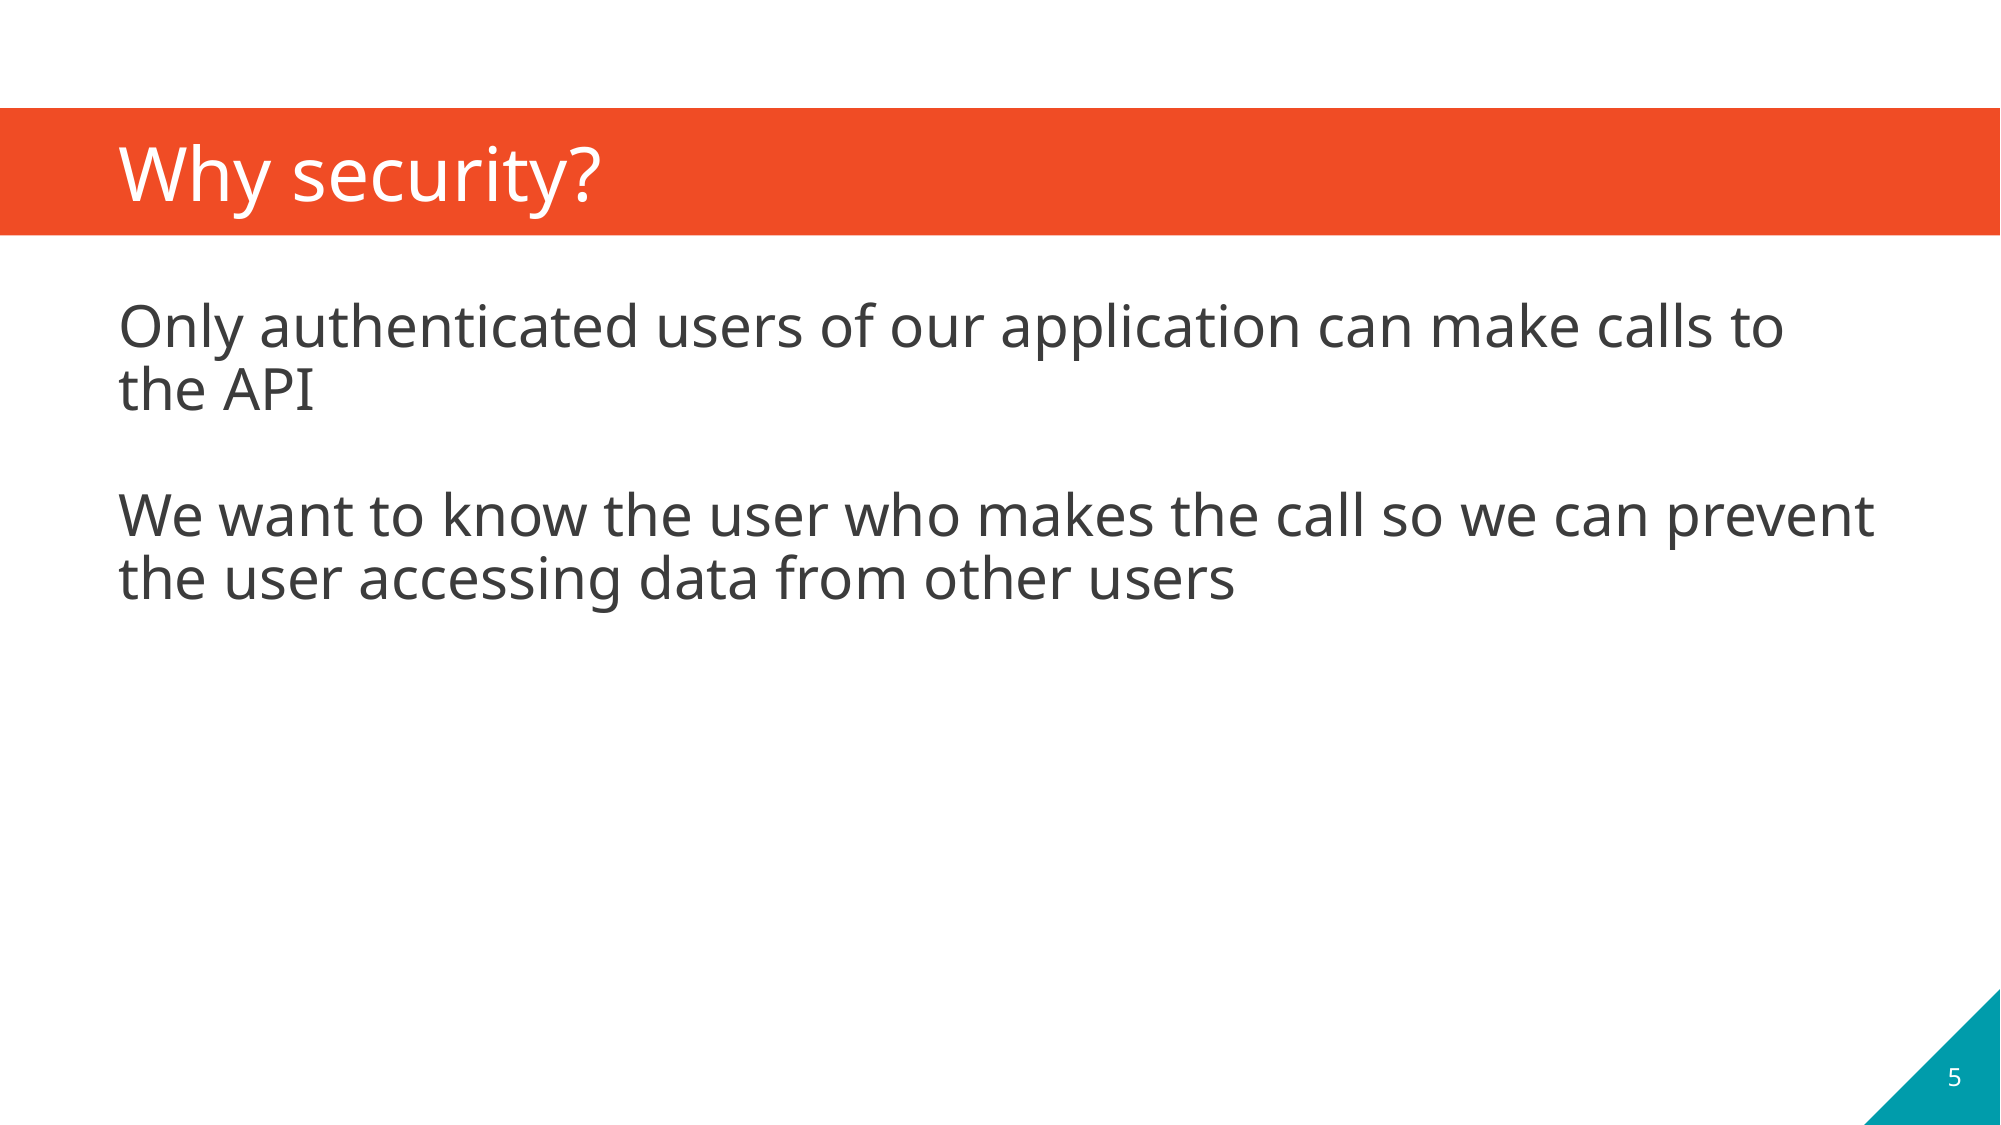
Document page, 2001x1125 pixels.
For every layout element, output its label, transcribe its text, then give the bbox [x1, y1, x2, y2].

title Why security? [0, 108, 2000, 236]
list Only authenticated users of our application can make calls to the API We want to know the user who makes the call so we can prevent the user accessing data from other users [0, 237, 2000, 1040]
slide_number 5 [1862, 987, 2000, 1125]
